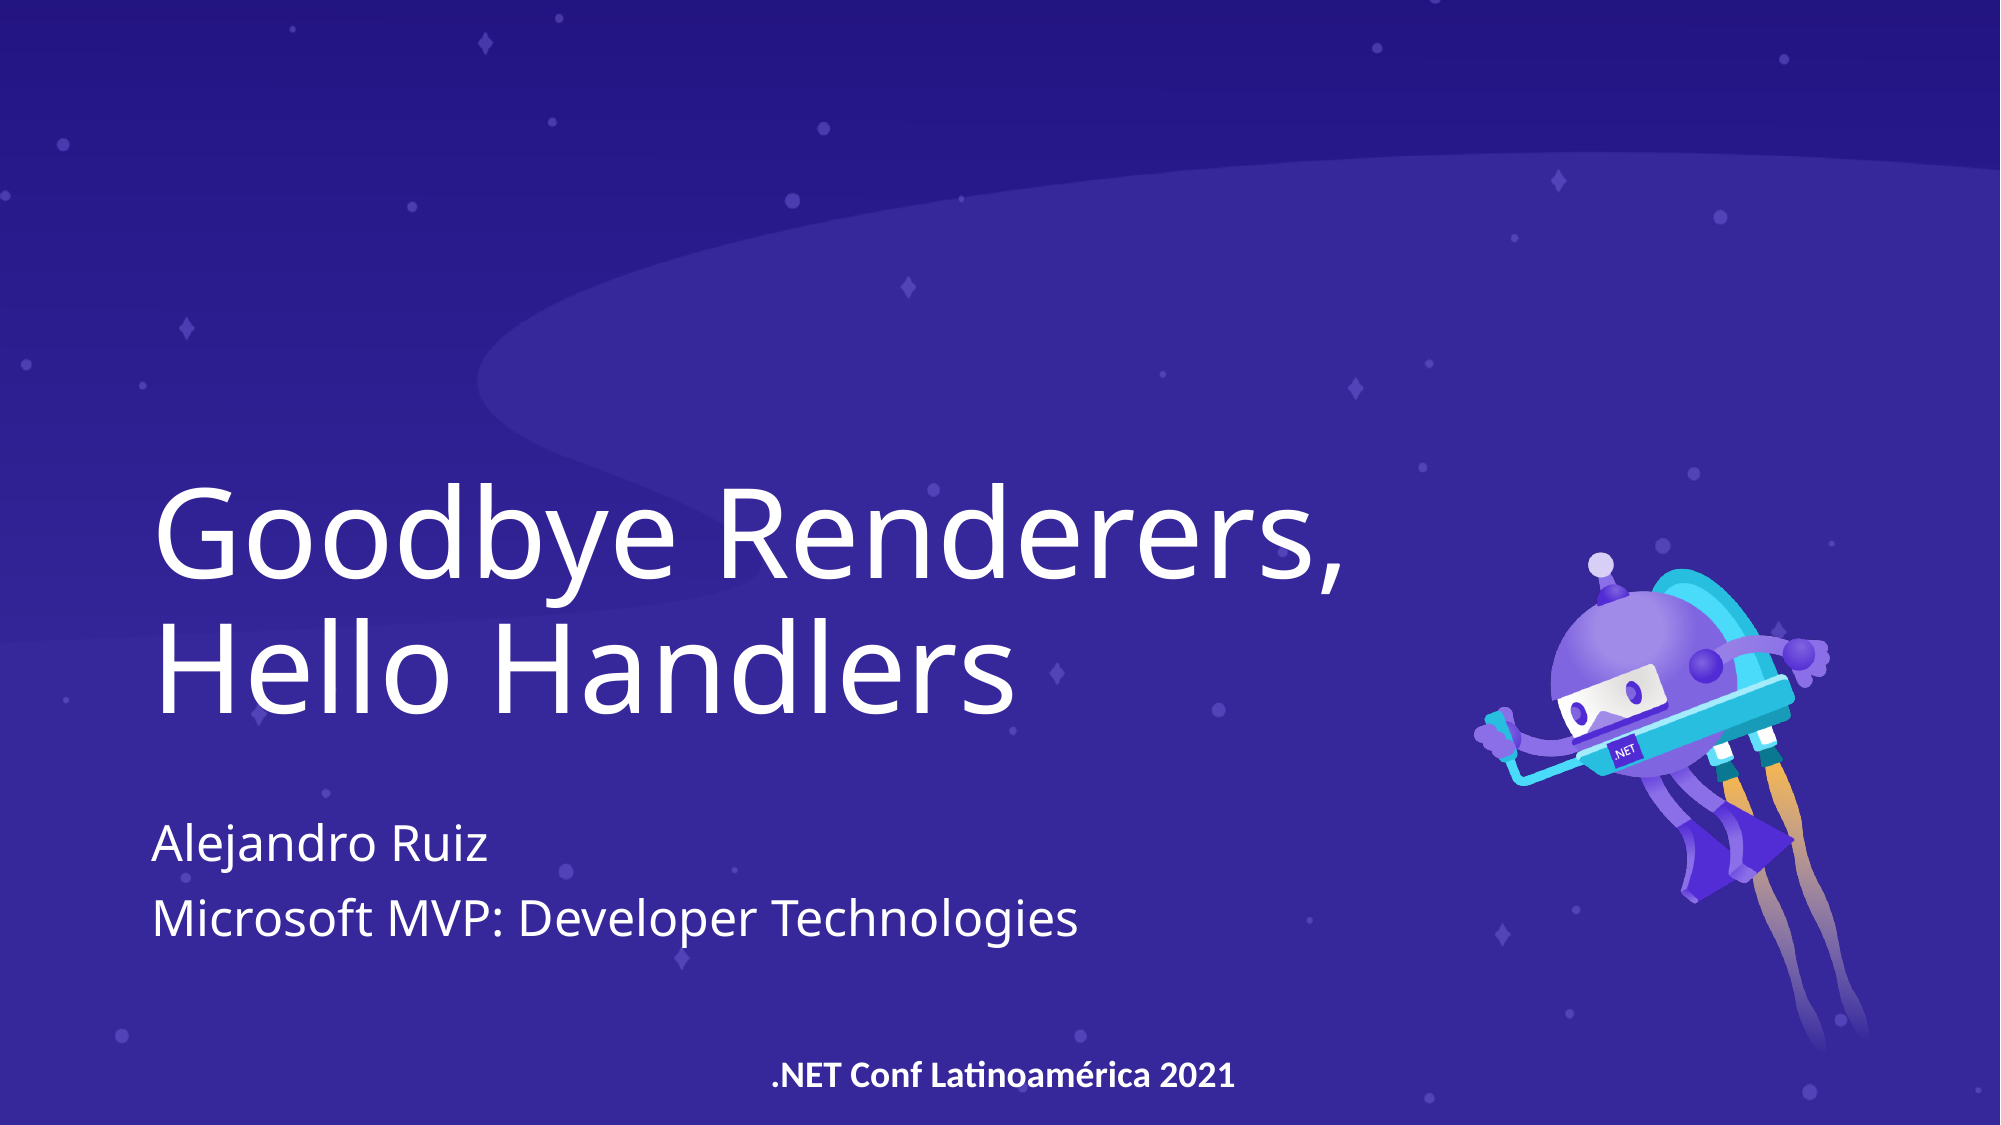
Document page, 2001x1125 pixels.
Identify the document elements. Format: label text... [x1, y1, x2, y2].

picture [0, 0, 2000, 1125]
title Goodbye Renderers, Hello Handlers [136, 188, 1454, 749]
list Alejandro Ruiz Microsoft MVP: Developer Technologies [136, 811, 1432, 999]
